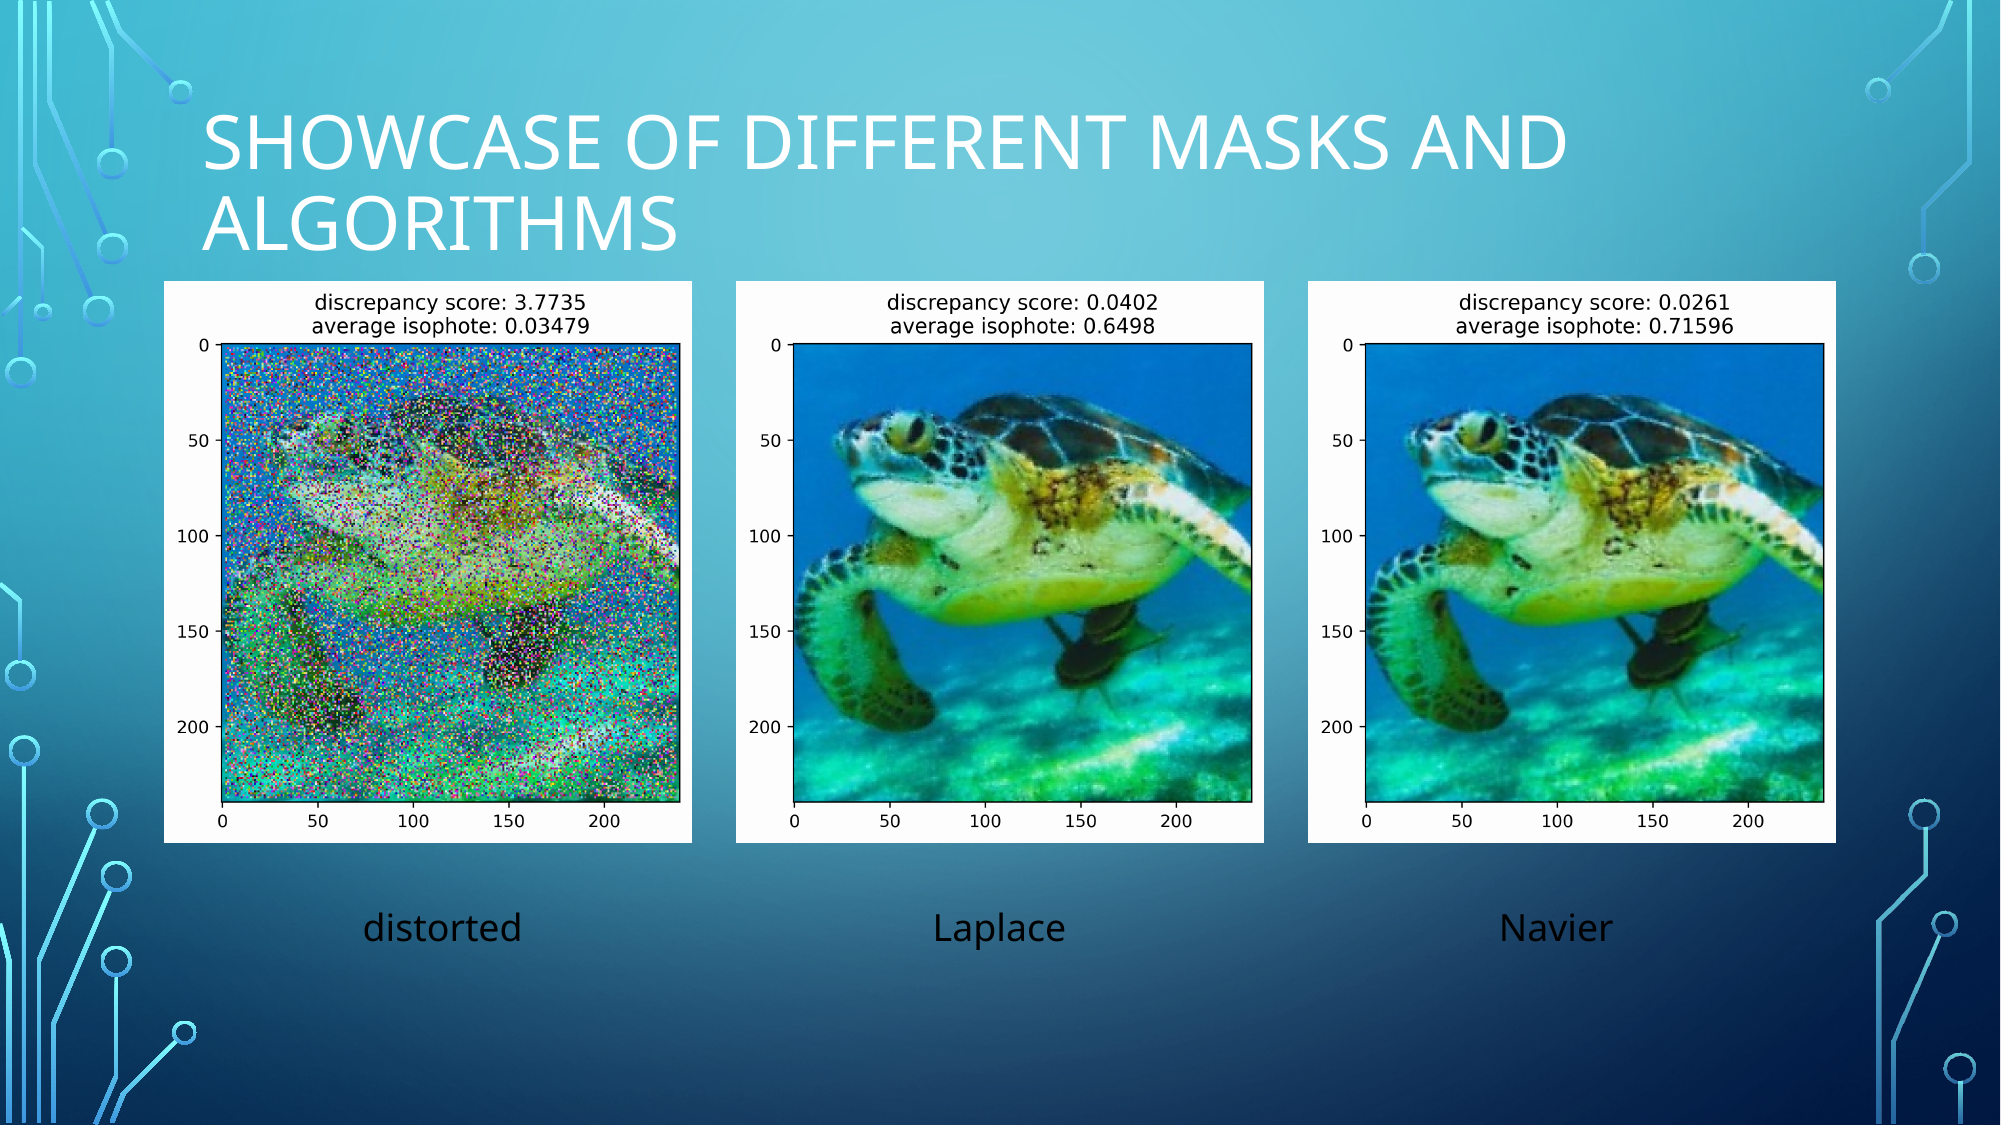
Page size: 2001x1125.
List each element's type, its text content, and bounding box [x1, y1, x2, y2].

title ShowCase of different Masks and Algorithms [187, 64, 1813, 308]
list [736, 281, 1264, 844]
table_header distorted [164, 894, 721, 960]
picture [164, 281, 692, 844]
table_header Navier [1278, 894, 1835, 960]
table_header Laplace [721, 894, 1278, 960]
picture [1308, 281, 1836, 844]
